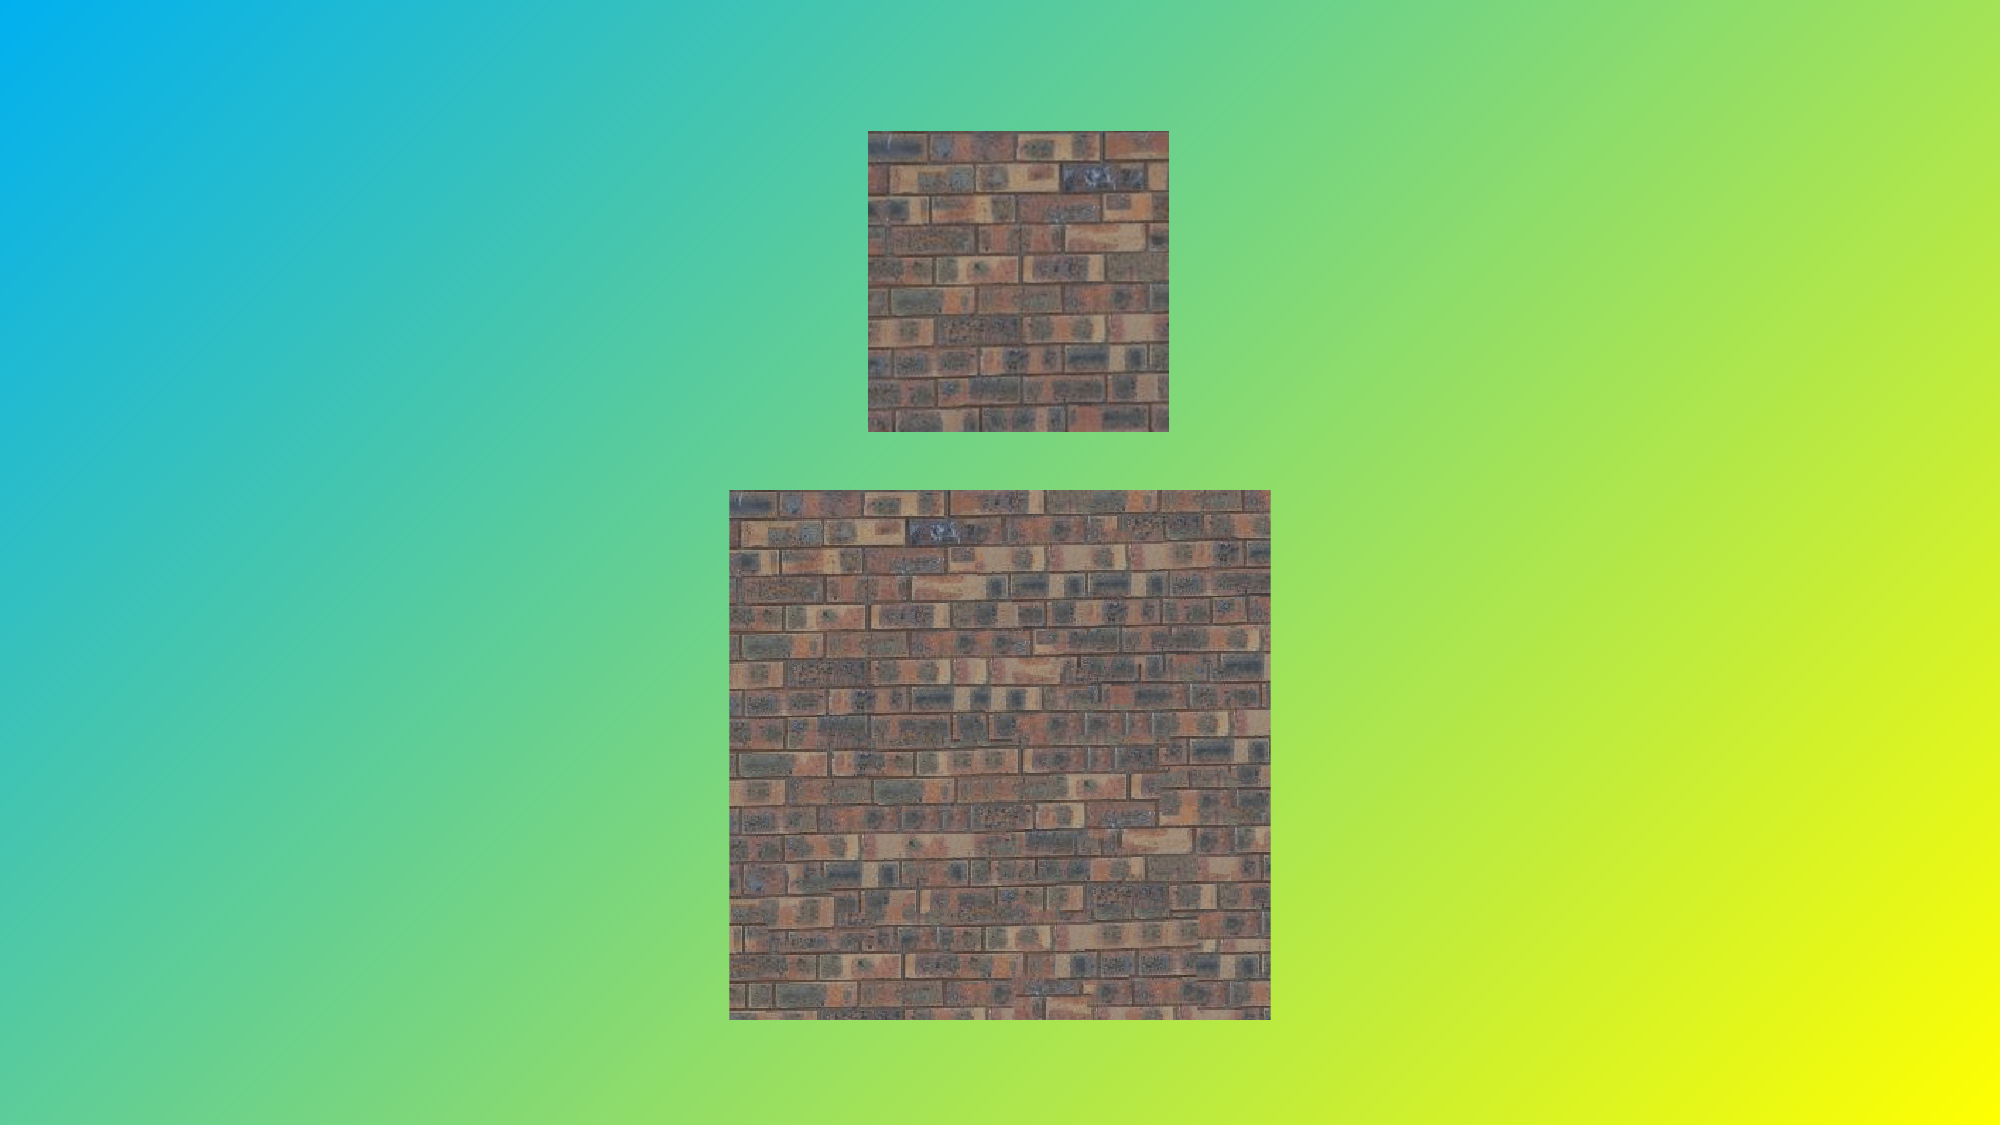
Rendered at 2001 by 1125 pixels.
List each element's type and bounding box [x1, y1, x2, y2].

picture [868, 131, 1169, 432]
picture [729, 490, 1271, 1020]
